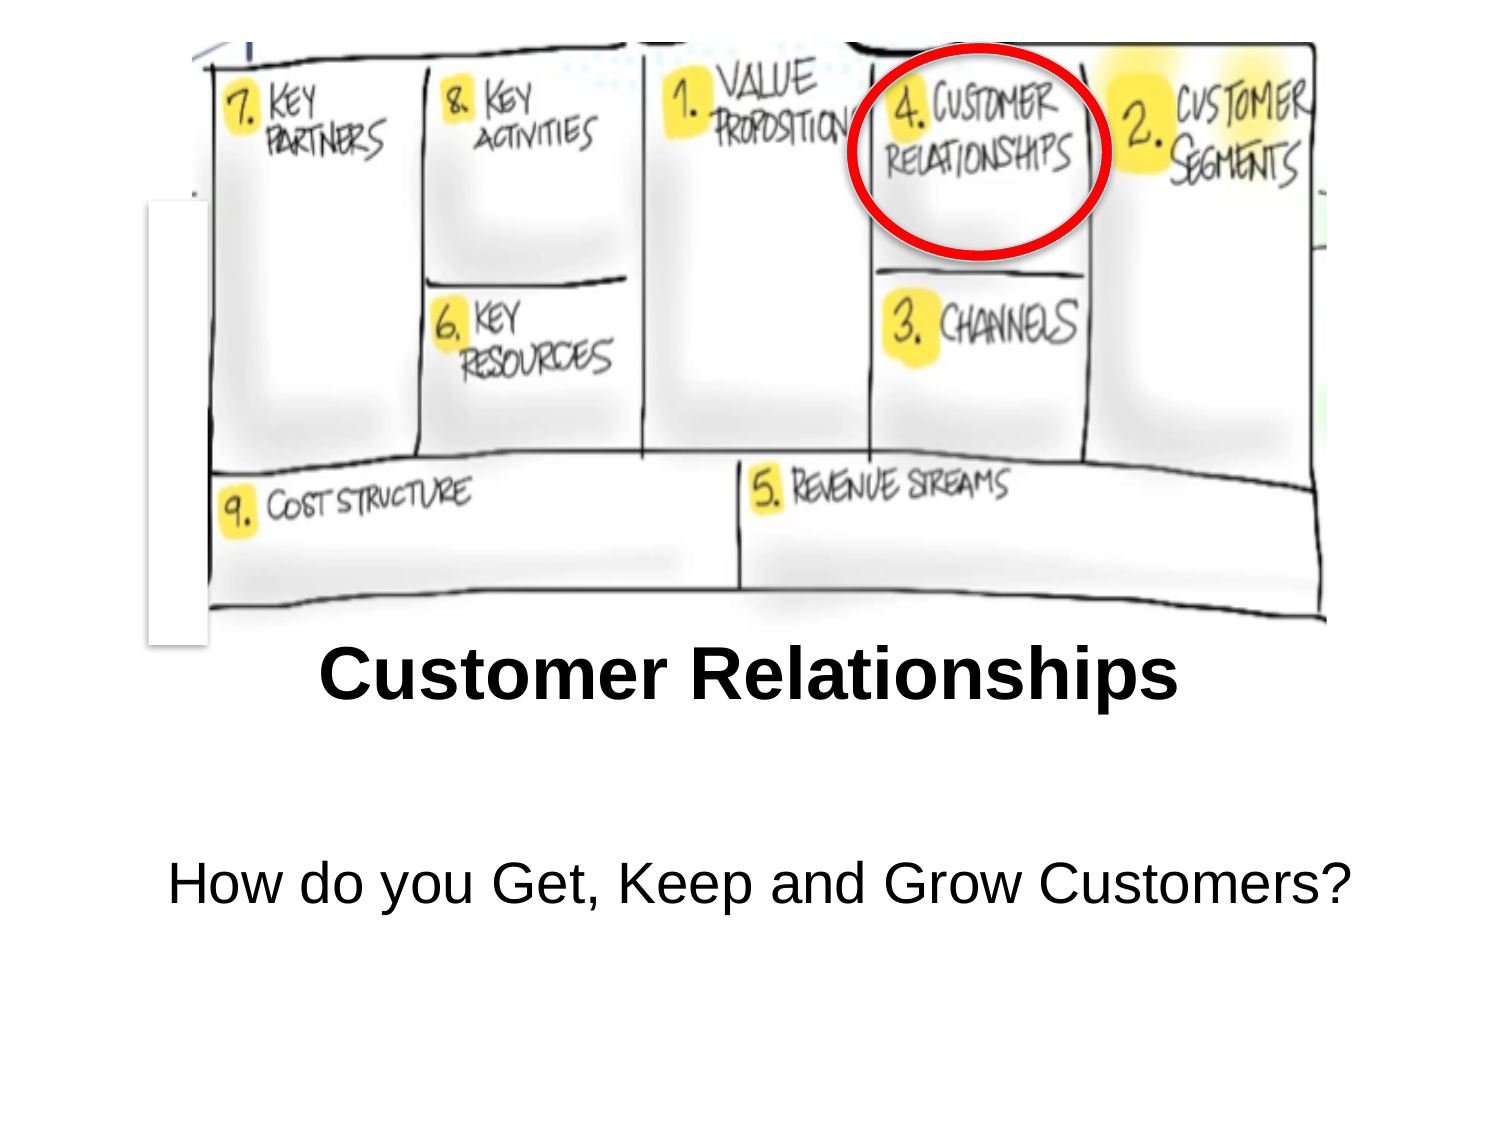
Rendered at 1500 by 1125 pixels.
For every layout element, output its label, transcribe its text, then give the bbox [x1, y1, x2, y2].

subtitle How do you Get, Keep and Grow Customers? [134, 837, 1388, 1125]
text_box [148, 42, 1327, 646]
title Customer Relationships [112, 549, 1388, 791]
